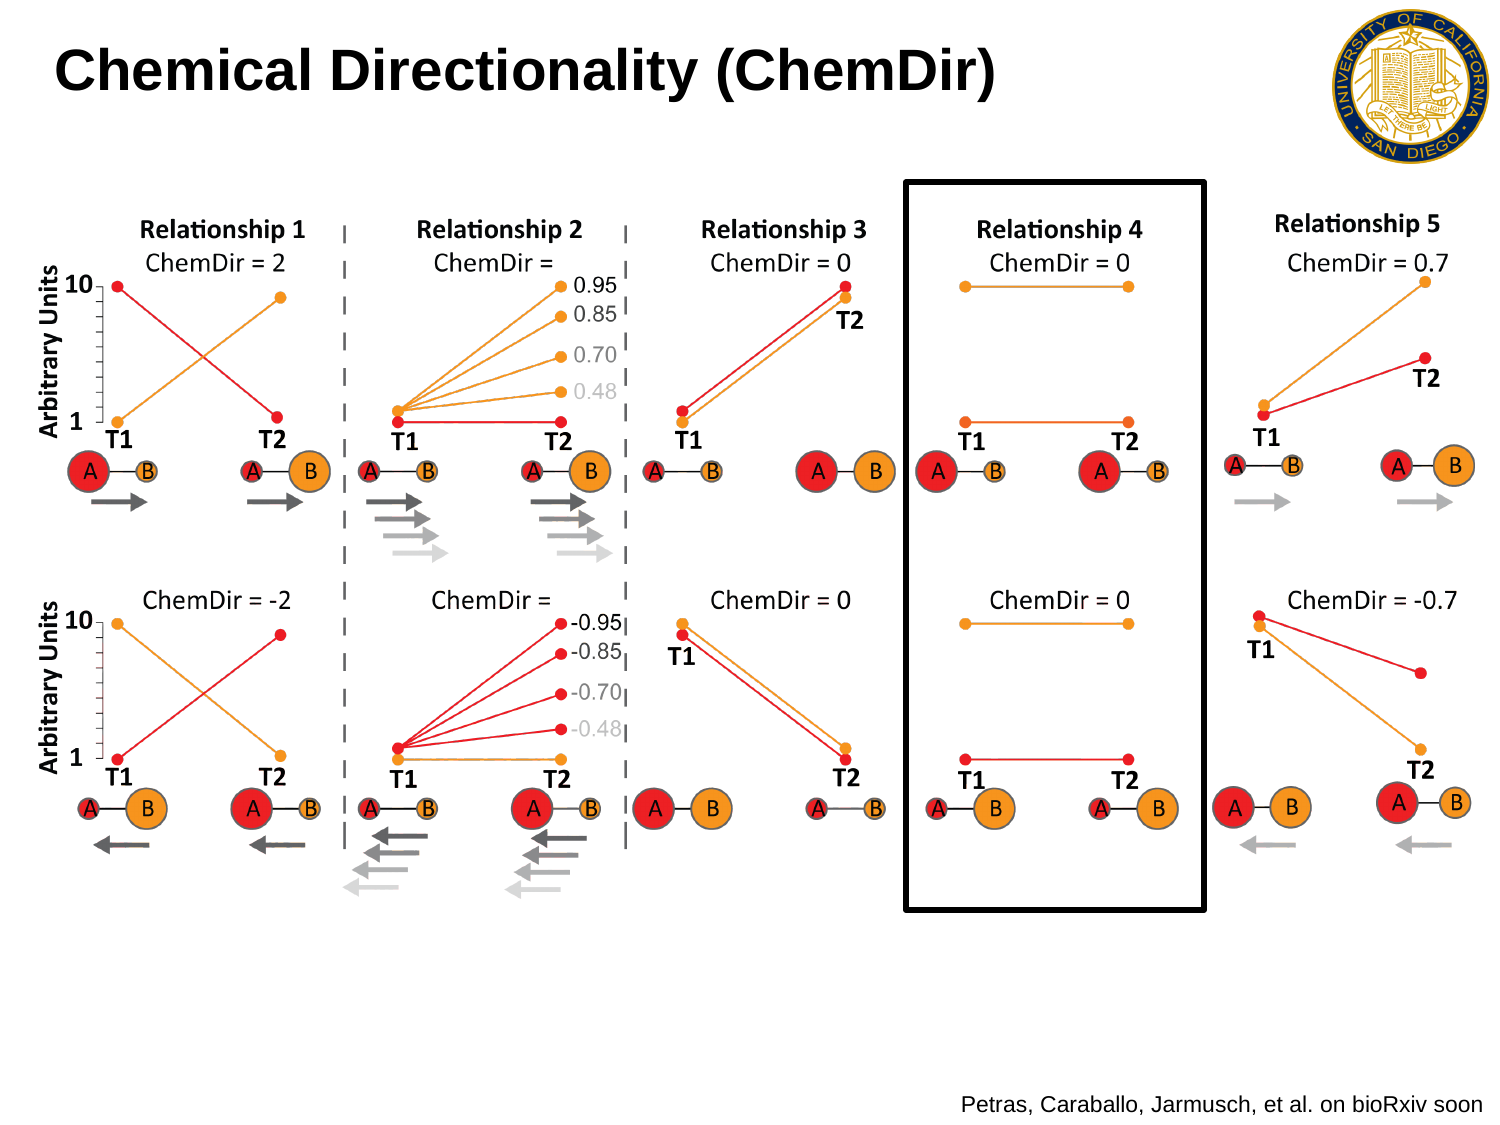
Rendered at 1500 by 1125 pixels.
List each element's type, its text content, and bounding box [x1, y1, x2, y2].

text_box Petras, Caraballo, Jarmusch, et al. on bioRxiv soon [945, 1082, 1499, 1125]
text_box Chemical Directionality (ChemDir) [39, 24, 1013, 110]
text_box [904, 180, 1206, 208]
text_box [904, 908, 1206, 912]
picture [1278, 6, 1500, 165]
picture [33, 209, 1475, 899]
